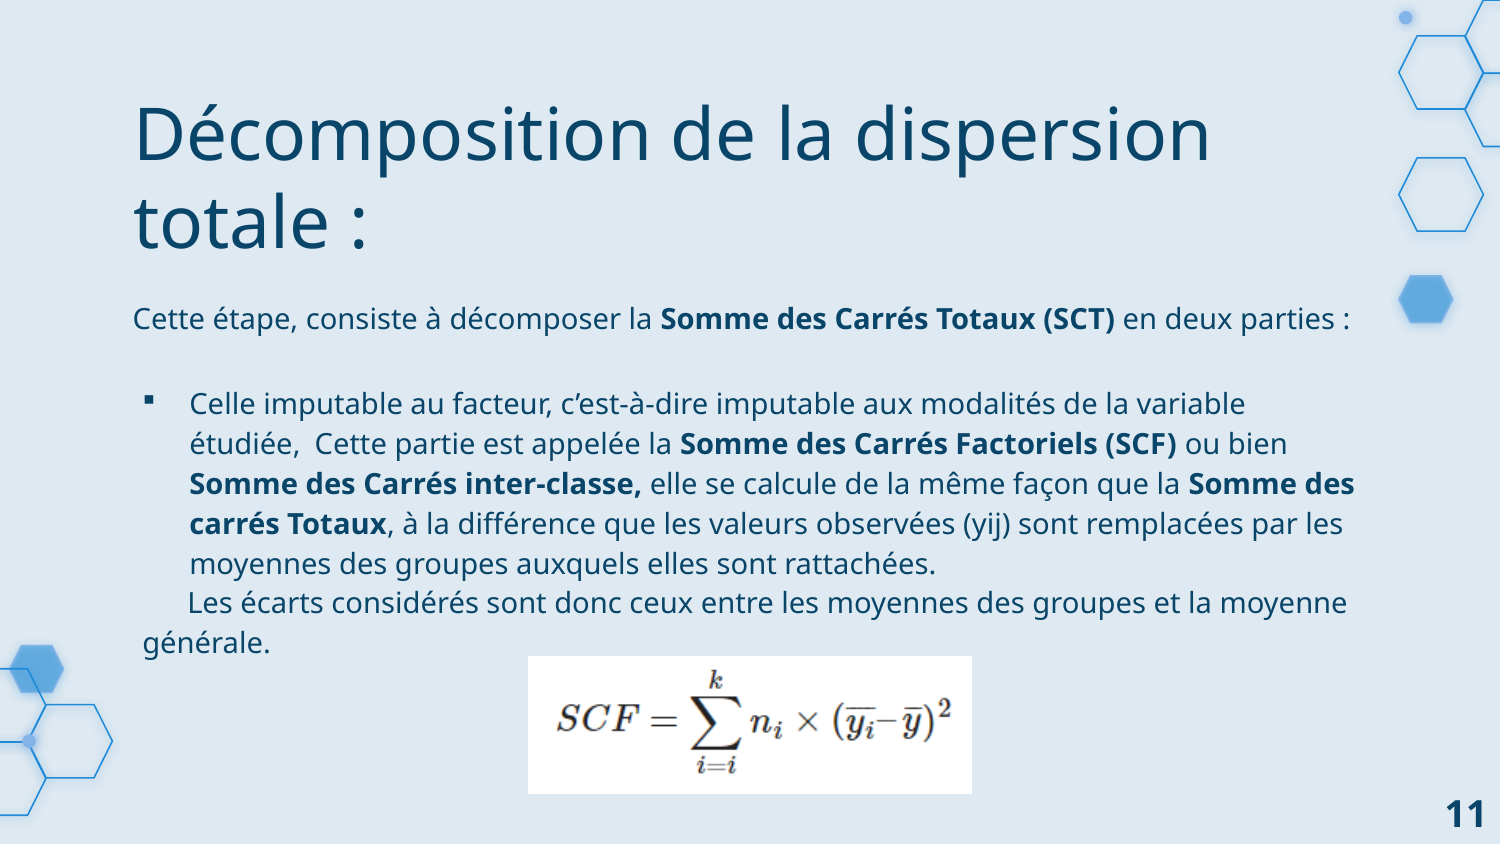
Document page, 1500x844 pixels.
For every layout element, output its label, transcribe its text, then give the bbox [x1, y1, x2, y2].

text_box 11 [1429, 782, 1500, 843]
text_box Cette étape, consiste à décomposer la Somme des Carrés Totaux (SCT) en deux parties : [117, 280, 1479, 366]
text_box Celle imputable au facteur, c’est-à-dire imputable aux modalités de la variable étudiée, Cette partie est appelée la Somme des Carrés Factoriels (SCF) ou bien Somme des Carrés inter-classe, elle se calcule de la même façon que la Somme des carrés Totaux, à la différence que les valeurs observées (yij) sont remplacées par les moyennes des groupes auxquels elles sont rattachées. Les écarts considérés sont donc ceux entre les moyennes des groupes et la moyenne générale. [127, 365, 1458, 634]
picture [528, 656, 972, 795]
title Décomposition de la dispersion totale : [118, 72, 1344, 167]
